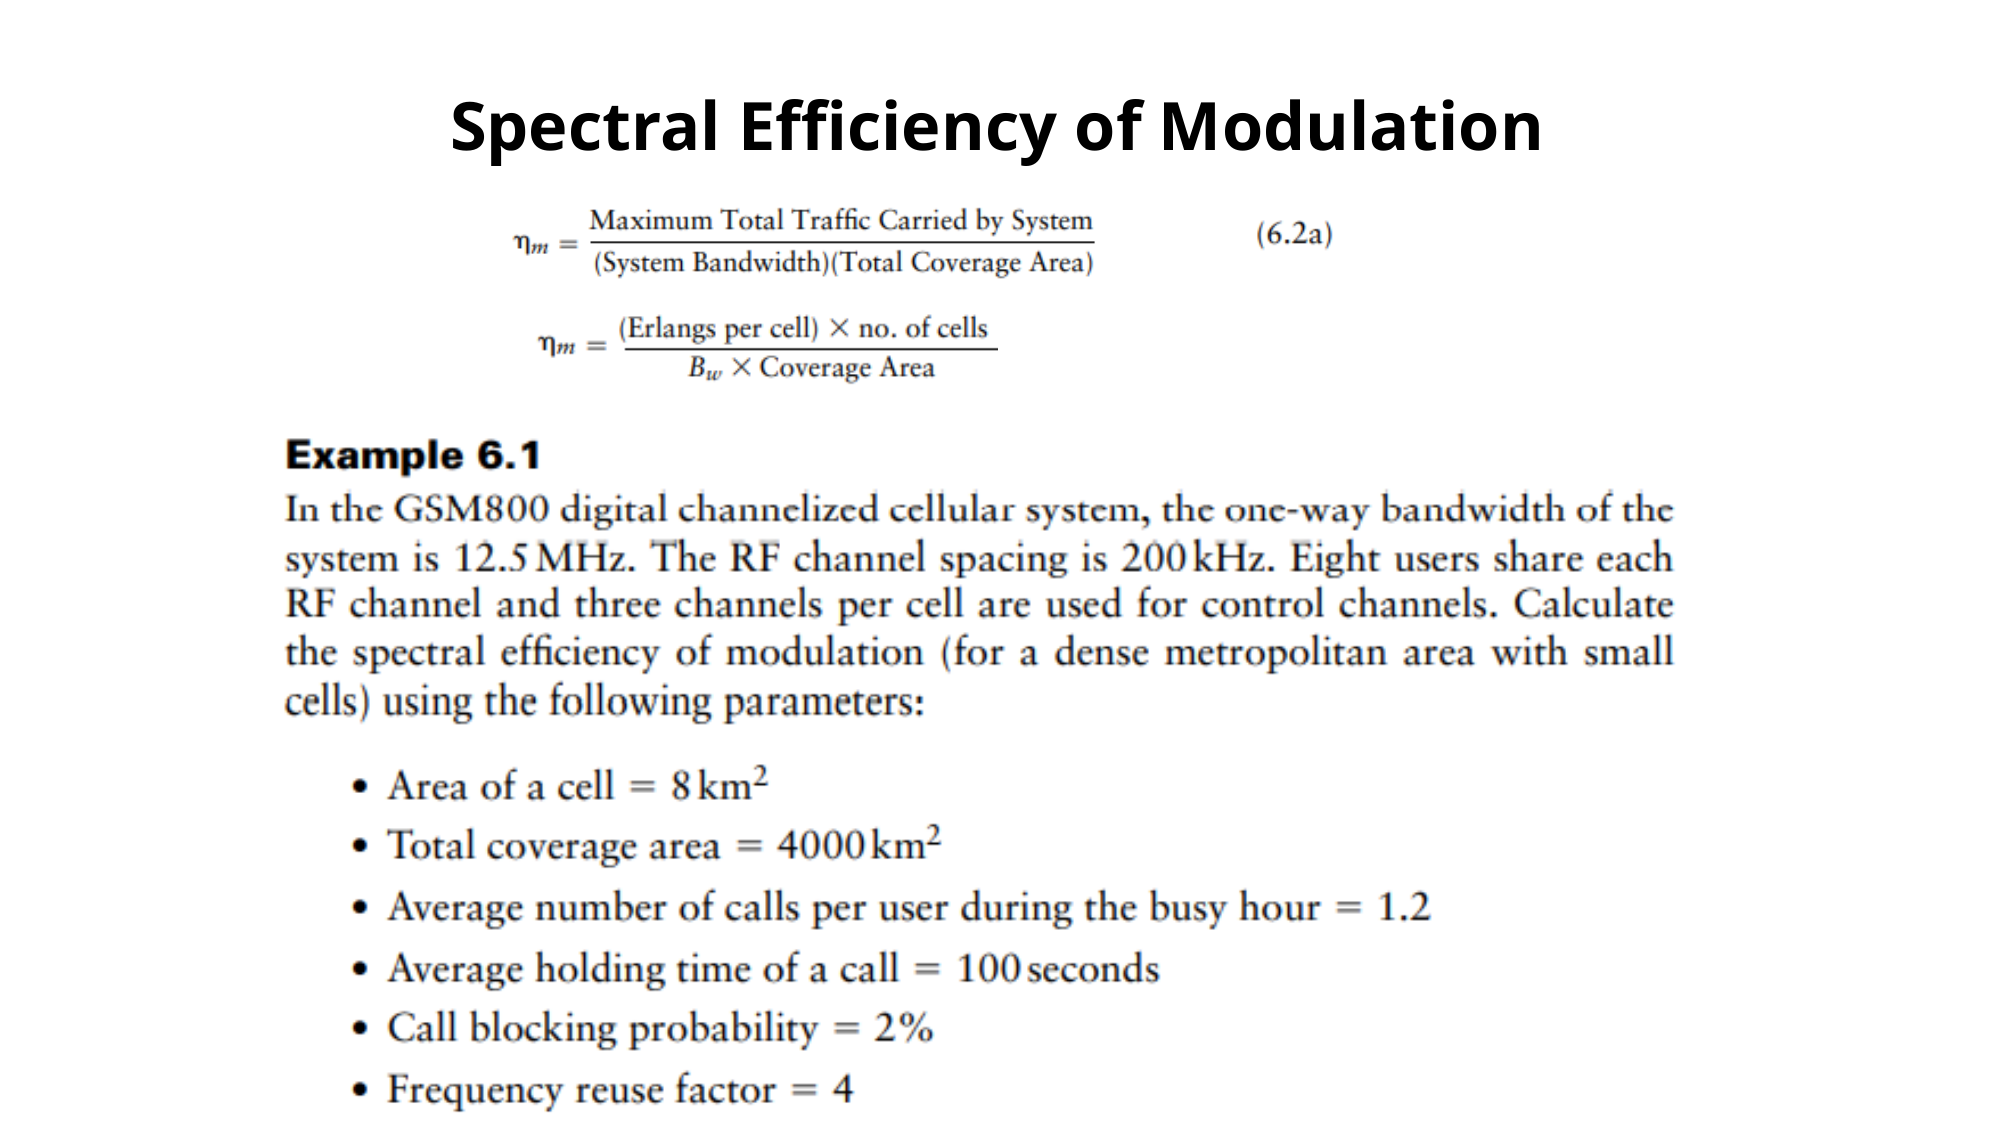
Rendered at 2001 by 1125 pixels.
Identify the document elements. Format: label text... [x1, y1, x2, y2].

picture [256, 419, 1689, 1119]
picture [461, 191, 1341, 401]
text_box Spectral Efficiency of Modulation [334, 76, 1660, 172]
